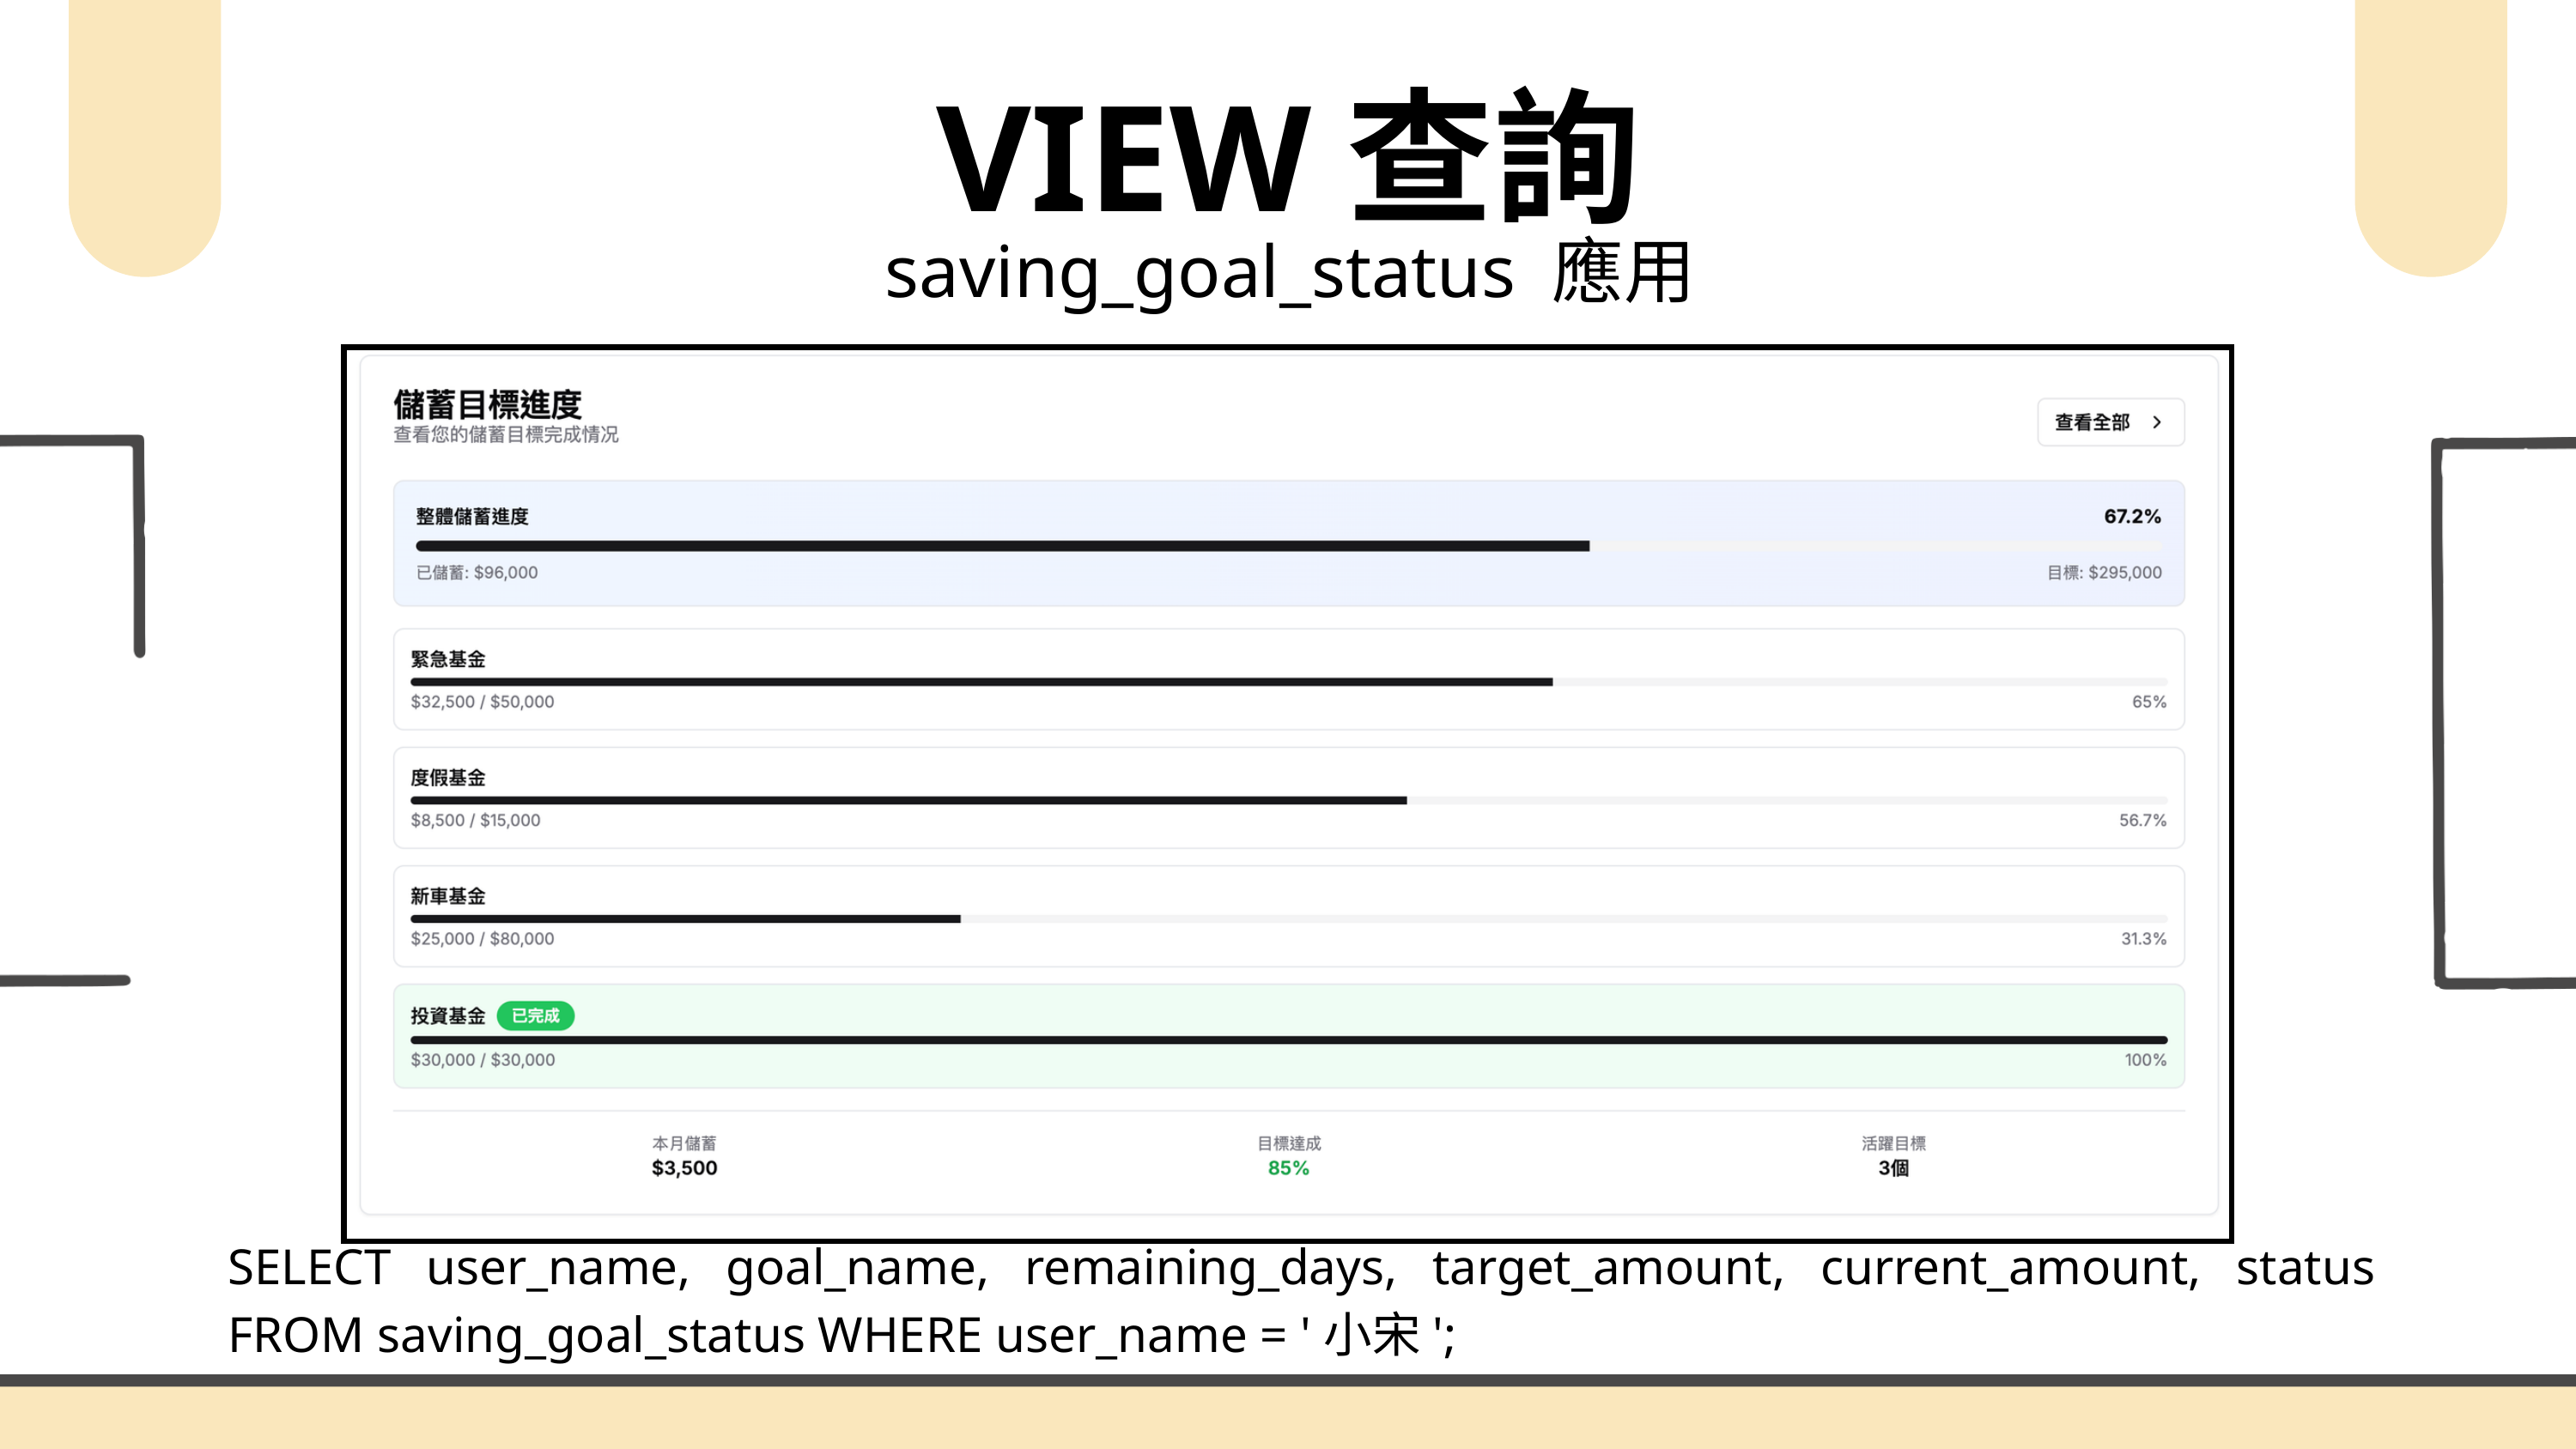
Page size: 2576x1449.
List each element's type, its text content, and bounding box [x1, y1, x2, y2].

text_box [2431, 434, 2576, 990]
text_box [0, 1379, 2576, 1449]
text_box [2354, 0, 2508, 277]
text_box VIEW查詢 [686, 35, 1890, 241]
text_box saving_goal_status 應用 [884, 211, 1720, 312]
text_box [0, 434, 146, 990]
text_box SELECT user_name, goal_name, remaining_days, target_amount, current_amount, status FROM saving_goal_status WHERE user_name = '小宋'; [228, 1227, 2378, 1363]
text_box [68, 0, 222, 277]
text_box [343, 347, 2233, 1227]
